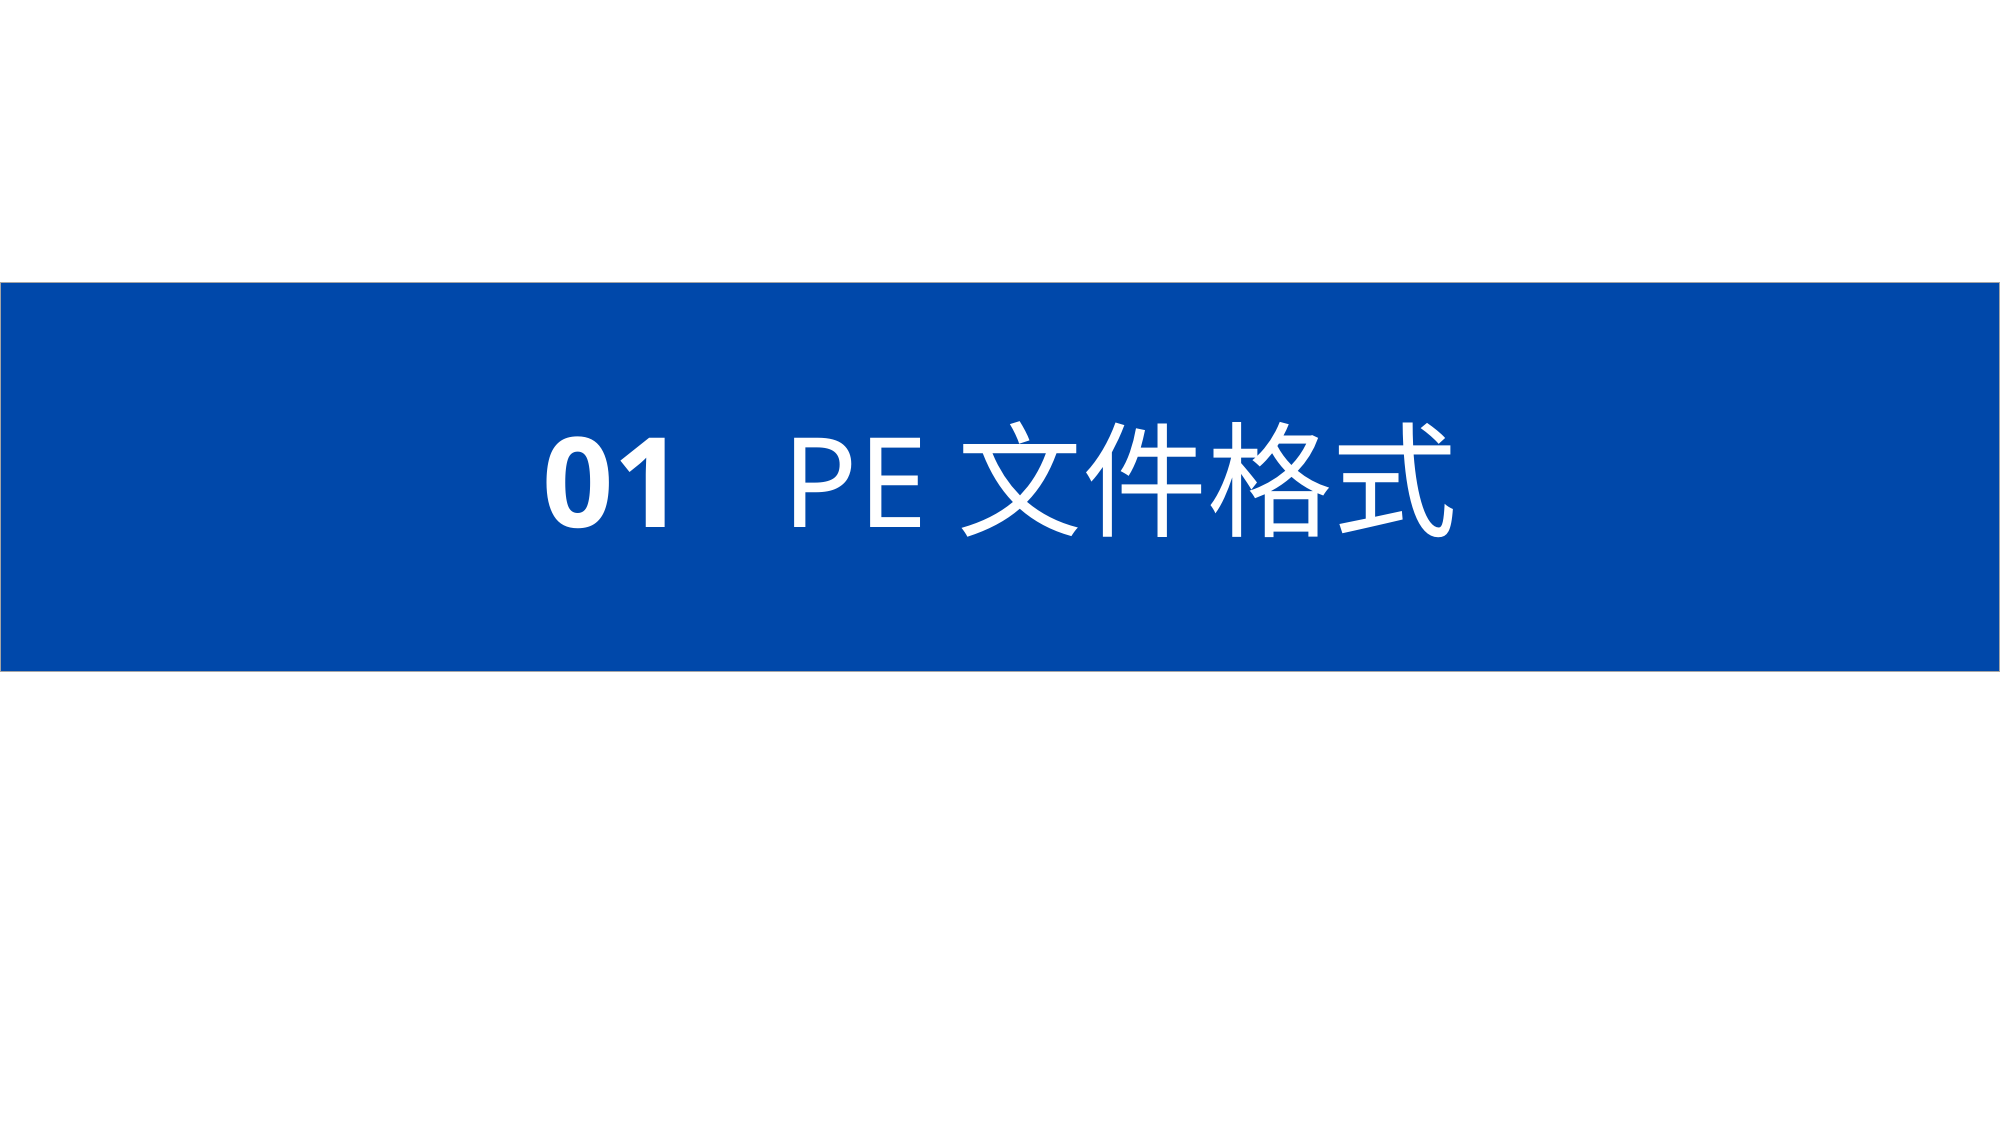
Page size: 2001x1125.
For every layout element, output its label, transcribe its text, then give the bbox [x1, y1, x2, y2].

text_box 01 PE文件格式 [0, 282, 2000, 672]
